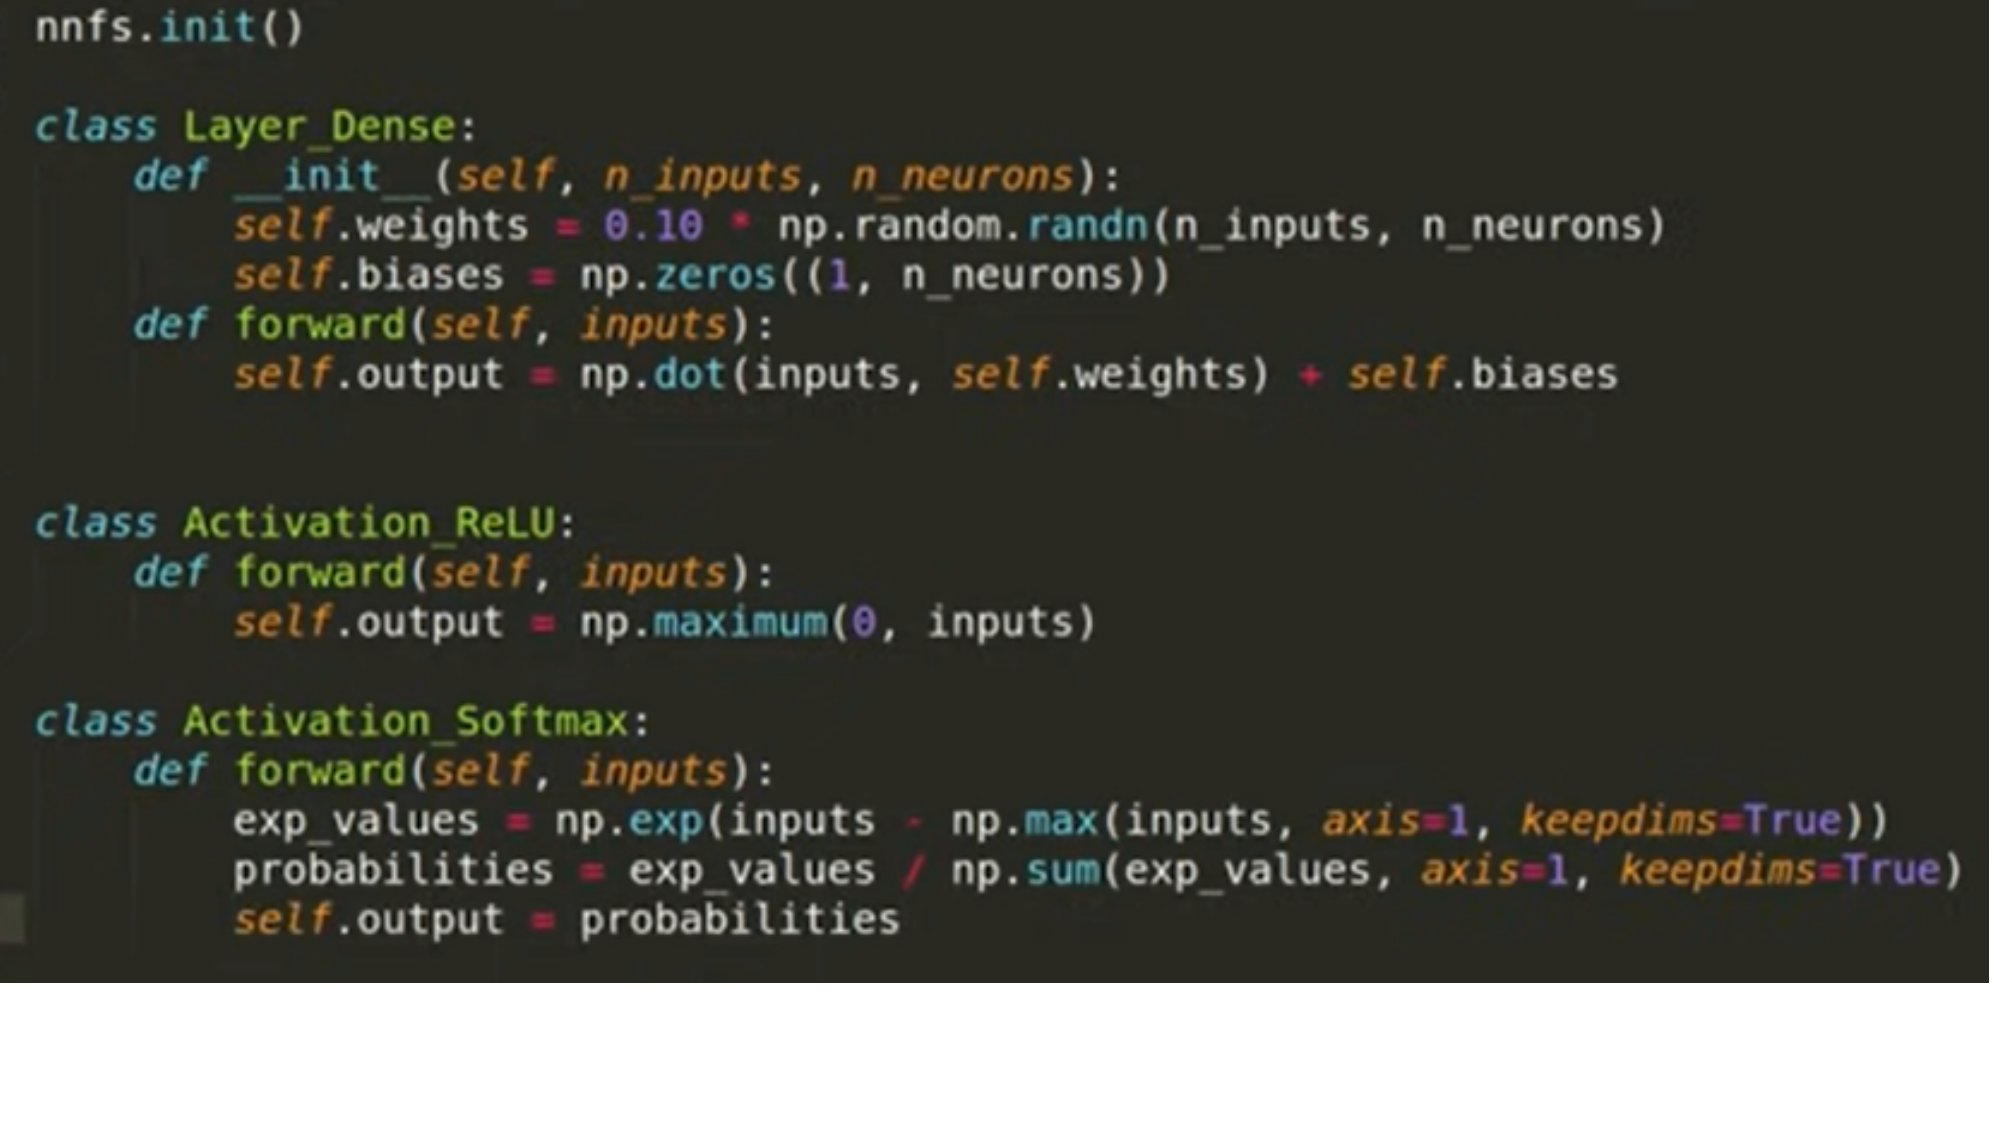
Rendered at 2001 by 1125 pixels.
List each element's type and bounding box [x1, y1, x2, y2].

picture [0, 0, 1989, 983]
